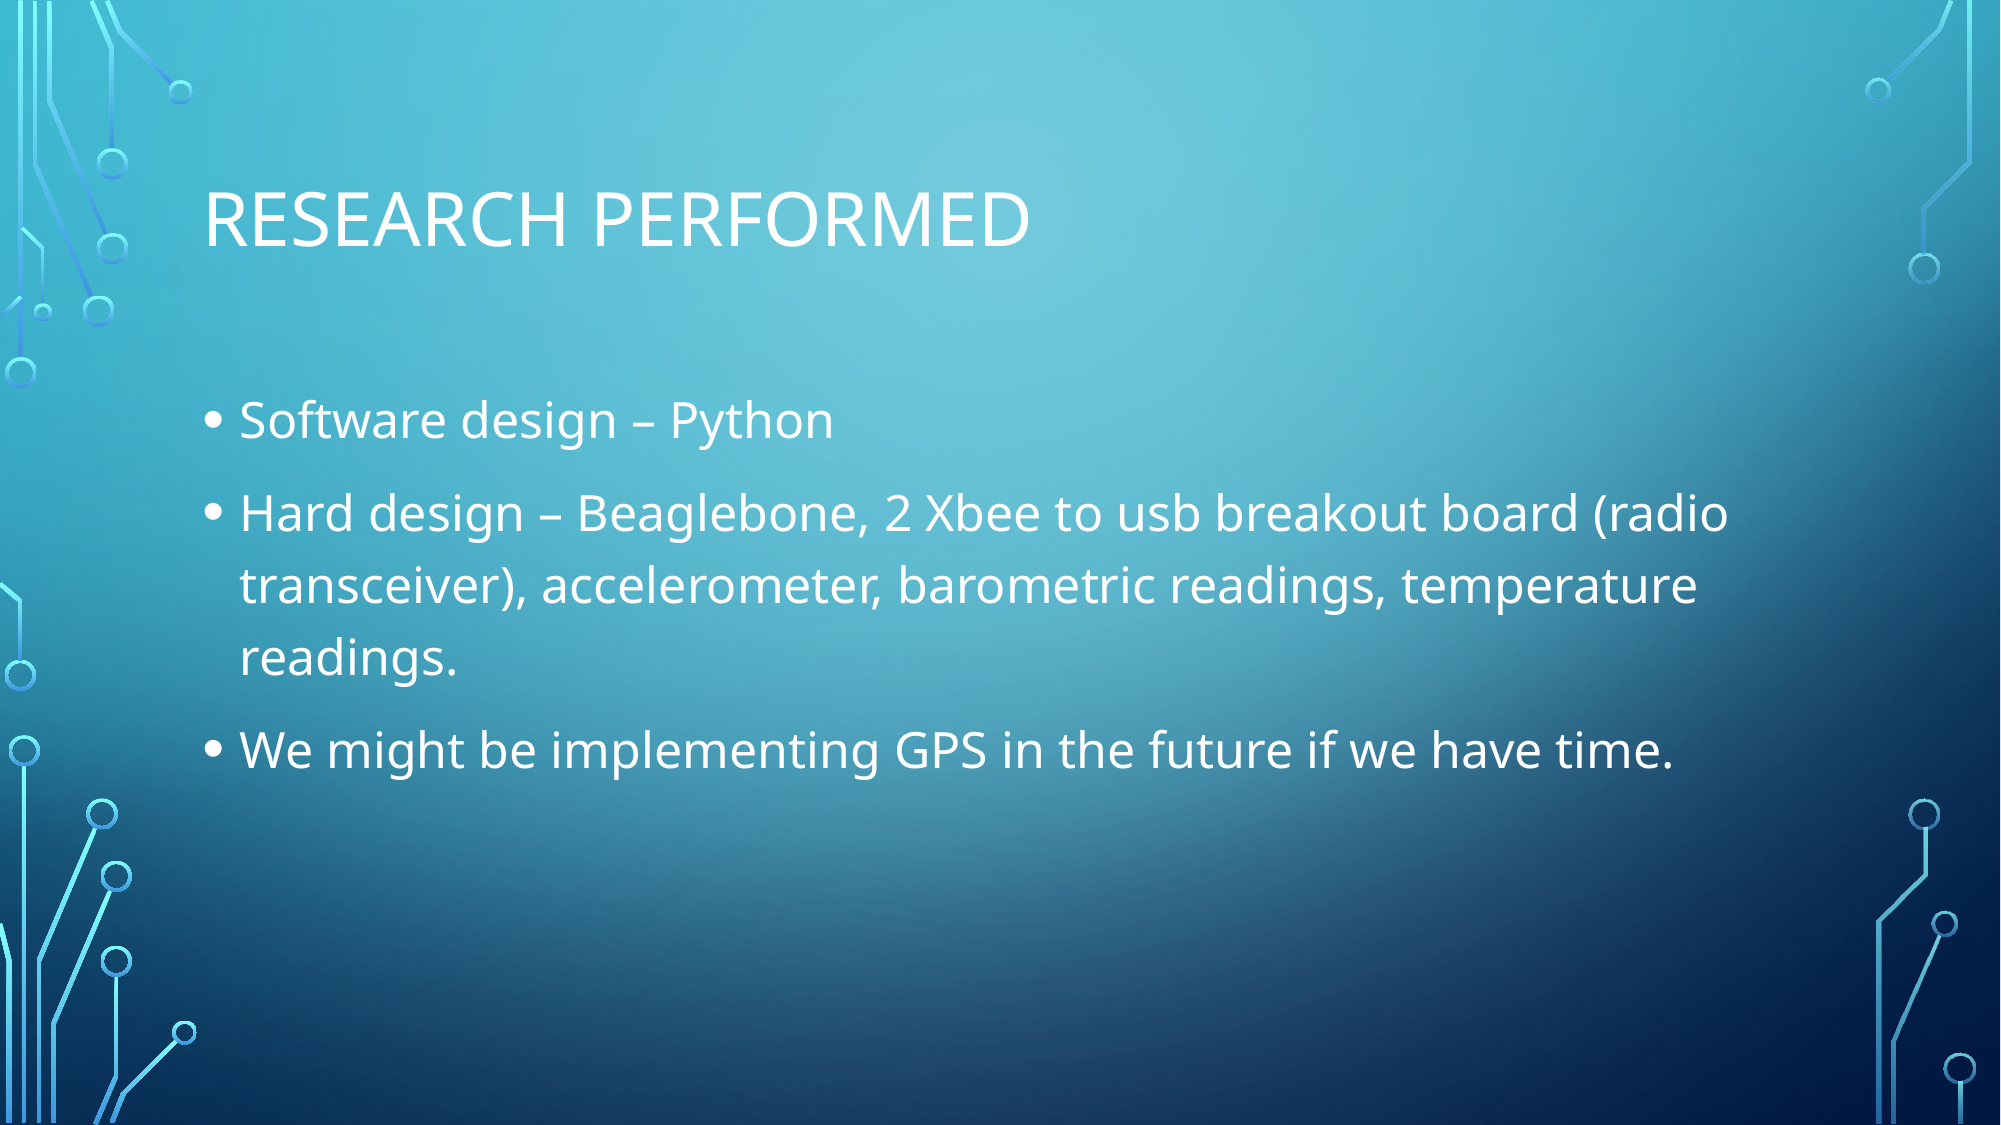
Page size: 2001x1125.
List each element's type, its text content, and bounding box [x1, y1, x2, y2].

title Research performed [187, 101, 1813, 344]
list Software design – Python Hard design – Beaglebone, 2 Xbee to usb breakout board (radio transceiver), accelerometer, barometric readings, temperature readings. We might be implementing GPS in the future if we have time. [187, 369, 1813, 950]
